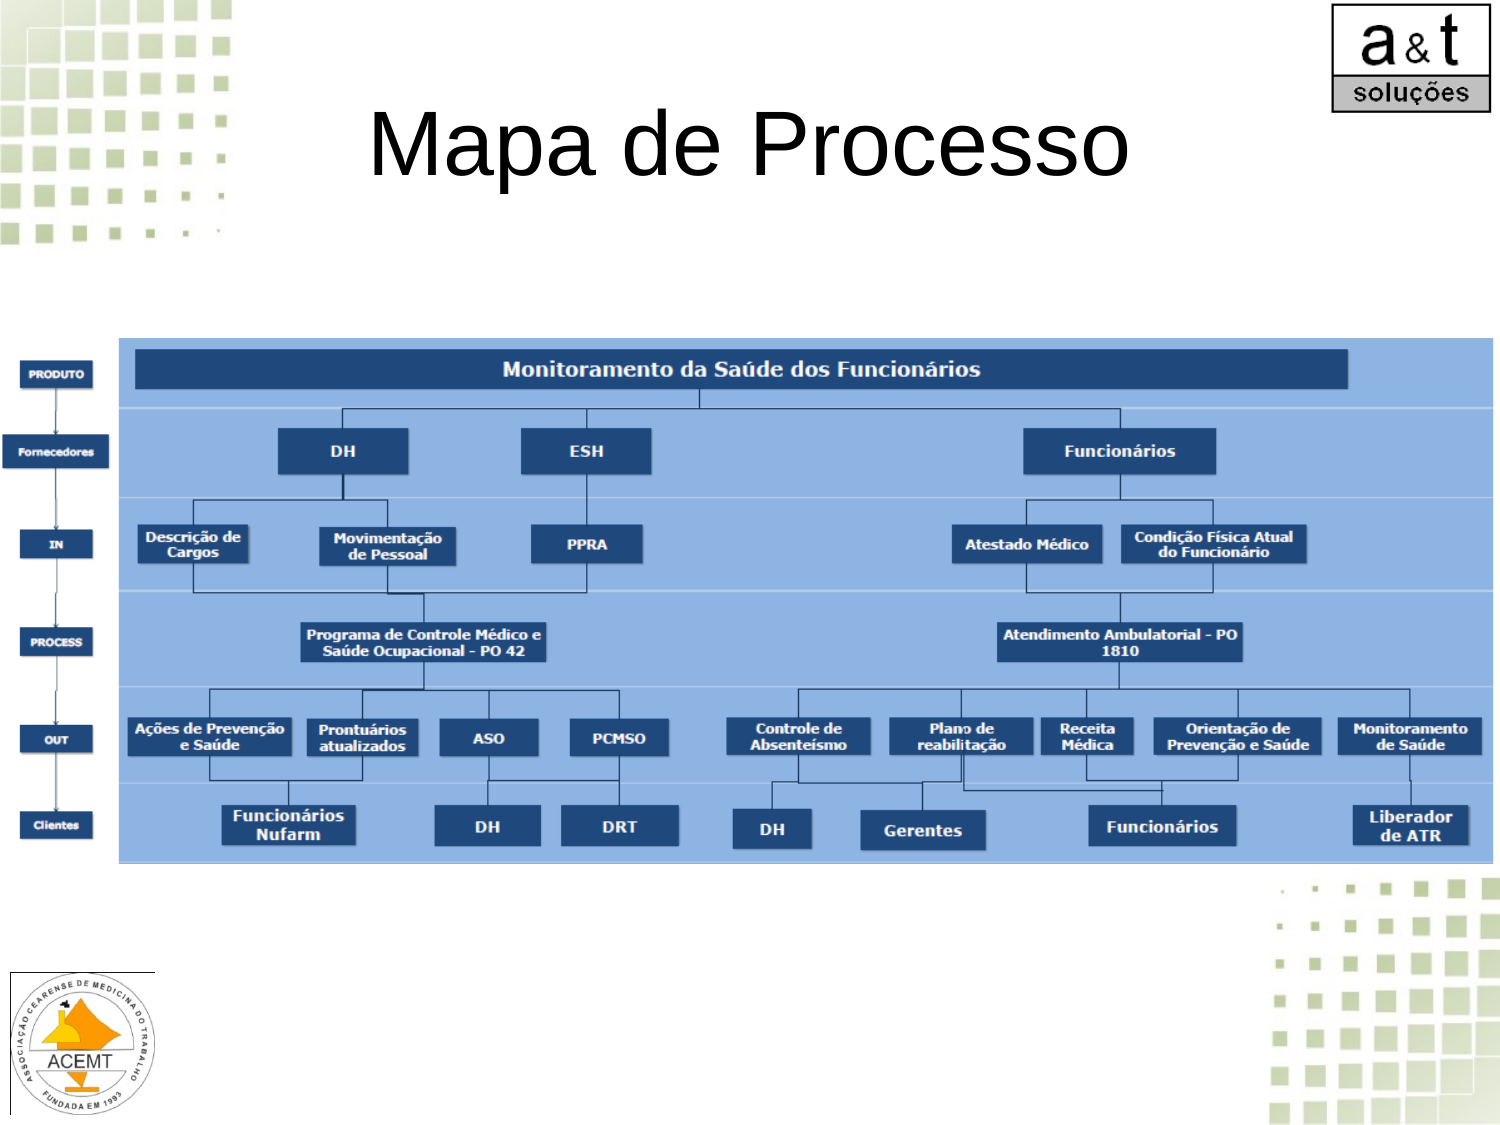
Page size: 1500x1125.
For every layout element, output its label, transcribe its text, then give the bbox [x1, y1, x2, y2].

picture [1328, 0, 1500, 118]
title Mapa de Processo [74, 44, 1426, 233]
picture [1257, 869, 1500, 1125]
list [0, 337, 1497, 865]
picture [0, 0, 243, 256]
picture [10, 972, 155, 1115]
